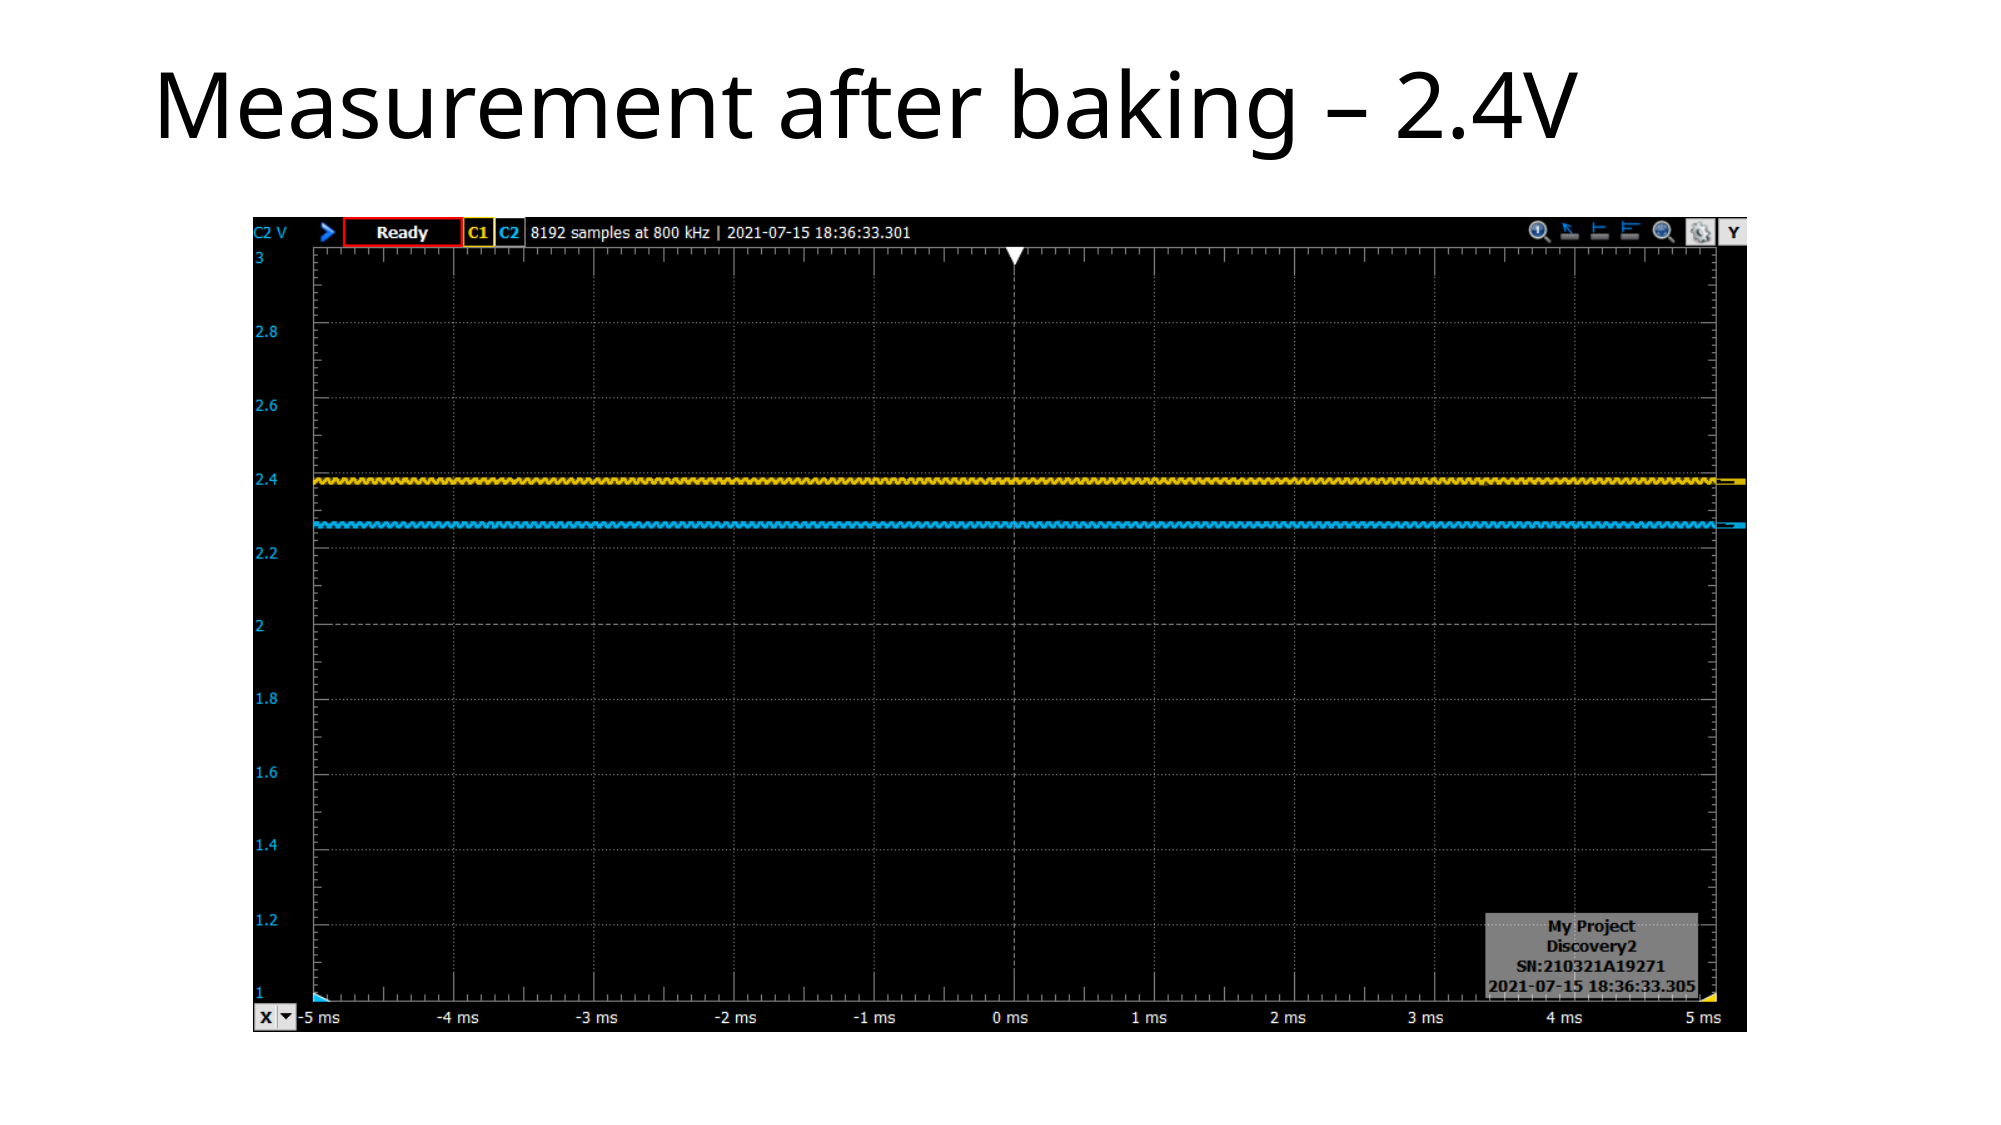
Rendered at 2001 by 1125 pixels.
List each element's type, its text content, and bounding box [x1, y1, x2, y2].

picture [253, 217, 1747, 1032]
title Measurement after baking – 2.4V [137, 0, 1863, 218]
